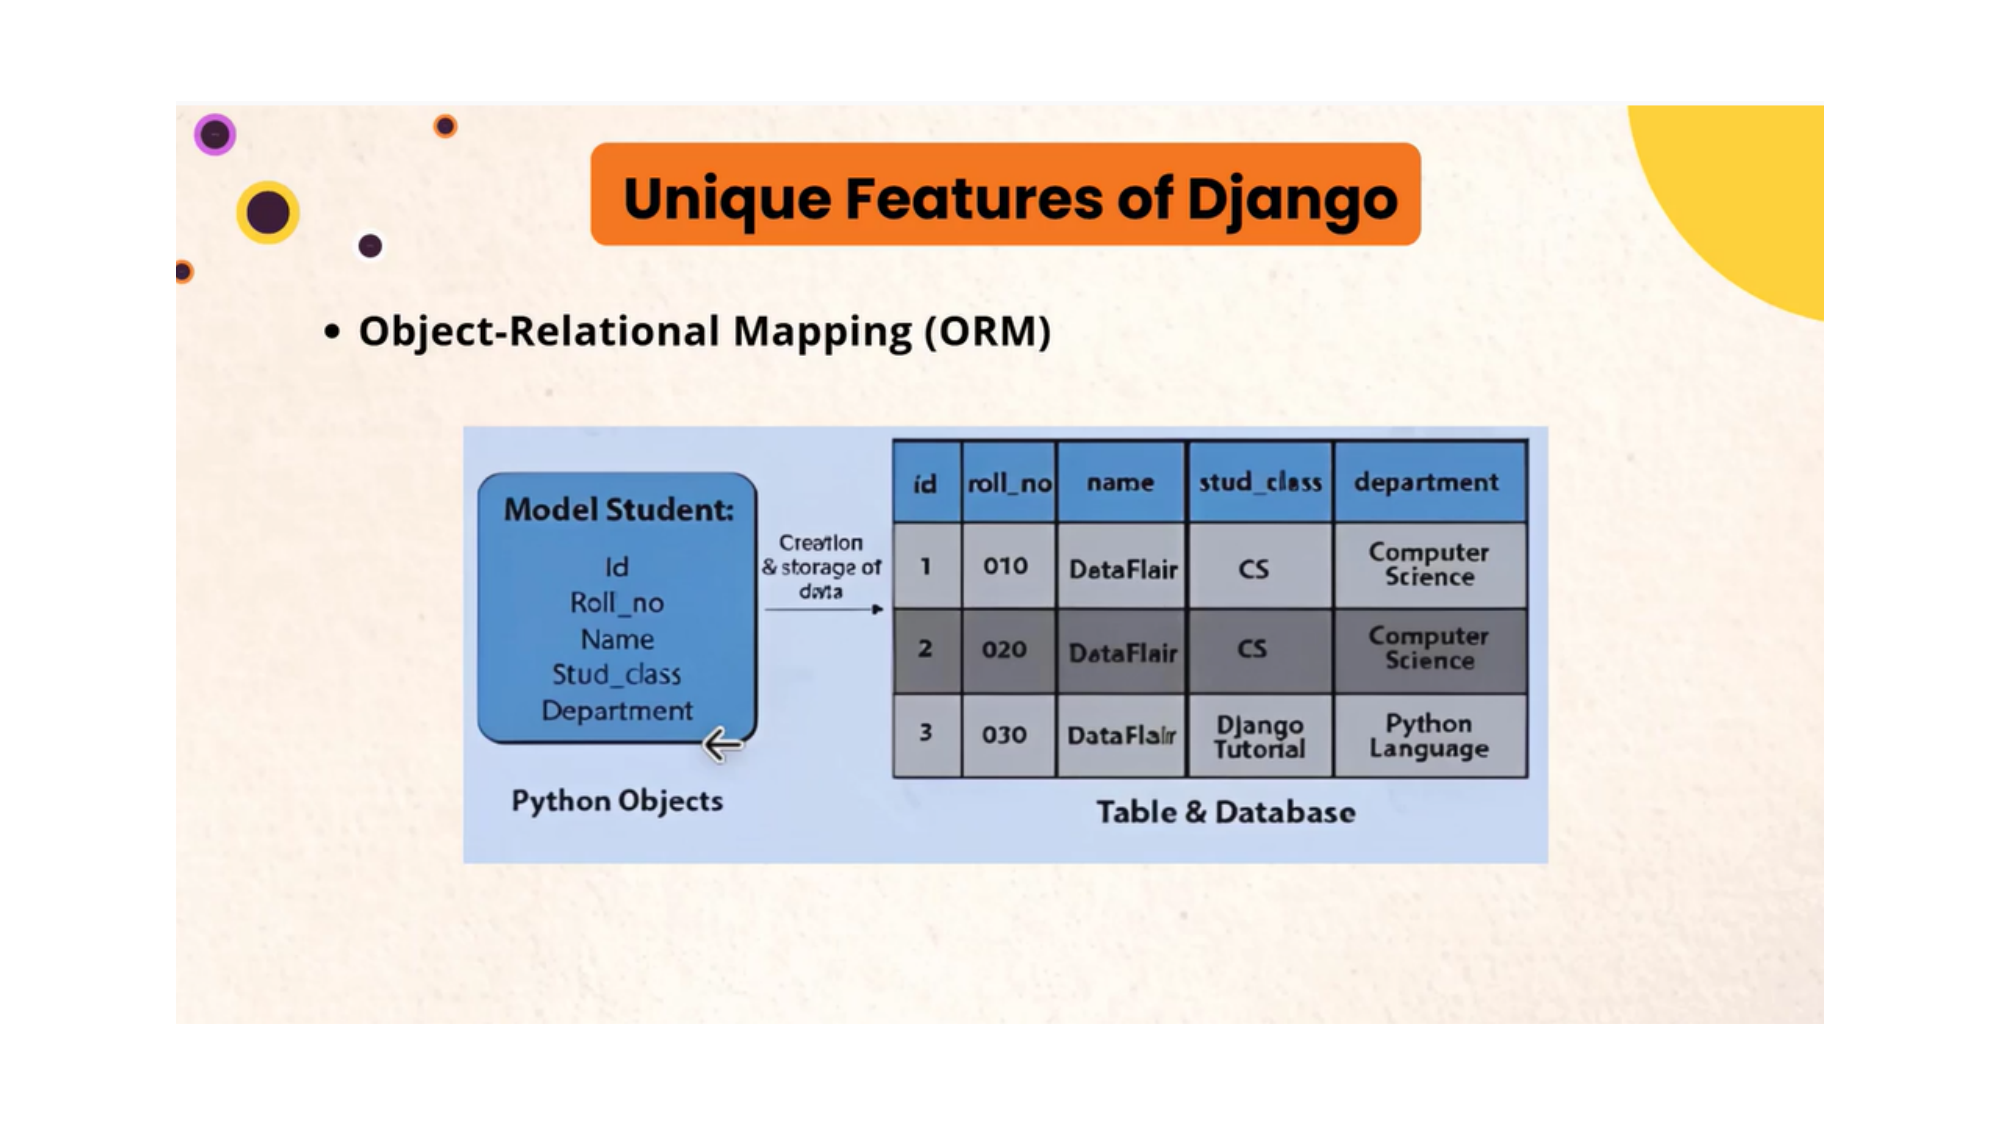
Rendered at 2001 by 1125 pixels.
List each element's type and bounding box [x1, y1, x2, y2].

picture [176, 101, 1824, 1024]
